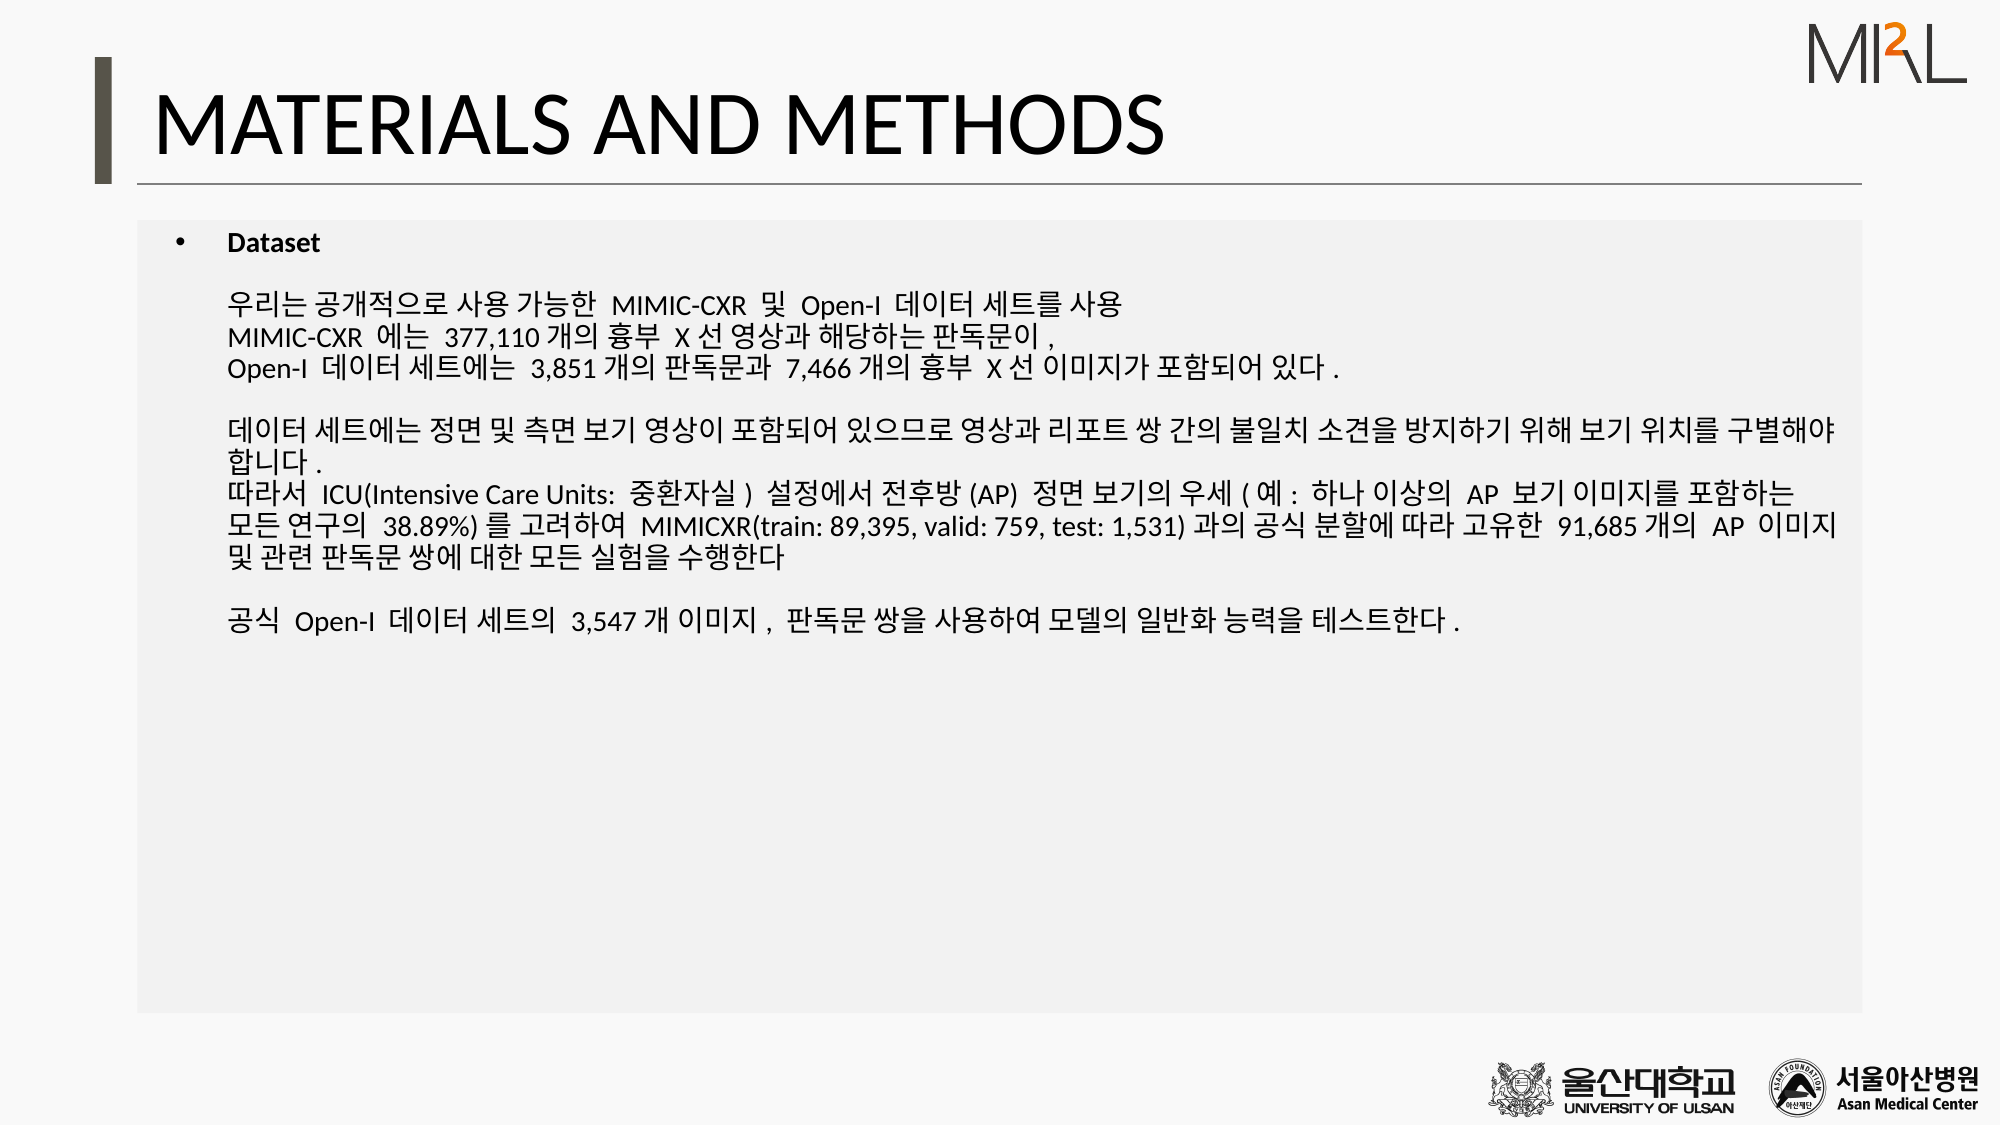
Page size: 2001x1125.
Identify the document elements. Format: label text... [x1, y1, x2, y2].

title MATERIALS AND METHODS [137, 0, 1863, 218]
picture [1764, 1056, 1987, 1119]
picture [1485, 1060, 1738, 1119]
picture [1863, 22, 1967, 83]
list Dataset 우리는 공개적으로 사용 가능한 MIMIC-CXR 및 Open-I 데이터 세트를 사용 MIMIC-CXR 에는 377,110개의 흉부 X선 영상과 해당하는 판독문이, Open-I 데이터 세트에는 3,851개의 판독문과 7,466개의 흉부 X선 이미지가 포함되어 있다. 데이터 세트에는 정면 및 측면 보기 영상이 포함되어 있으므로 영상과 리포트 쌍 간의 불일치 소견을 방지하기 위해 보기 위치를 구별해야 합니다. 따라서 ICU(Intensive Care Units: 중환자실) 설정에서 전후방(AP) 정면 보기의 우세(예: 하나 이상의 AP 보기 이미지를 포함하는 모든 연구의 38.89%)를 고려하여 MIMICXR(train: 89,395, valid: 759, test: 1,531)과의 공식 분할에 따라 고유한 91,685개의 AP 이미지 및 관련 판독문 쌍에 대한 모든 실험을 수행한다 공식 Open-I 데이터 세트의 3,547개 이미지, 판독문 쌍을 사용하여 모델의 일반화 능력을 테스트한다. [137, 220, 1863, 1014]
